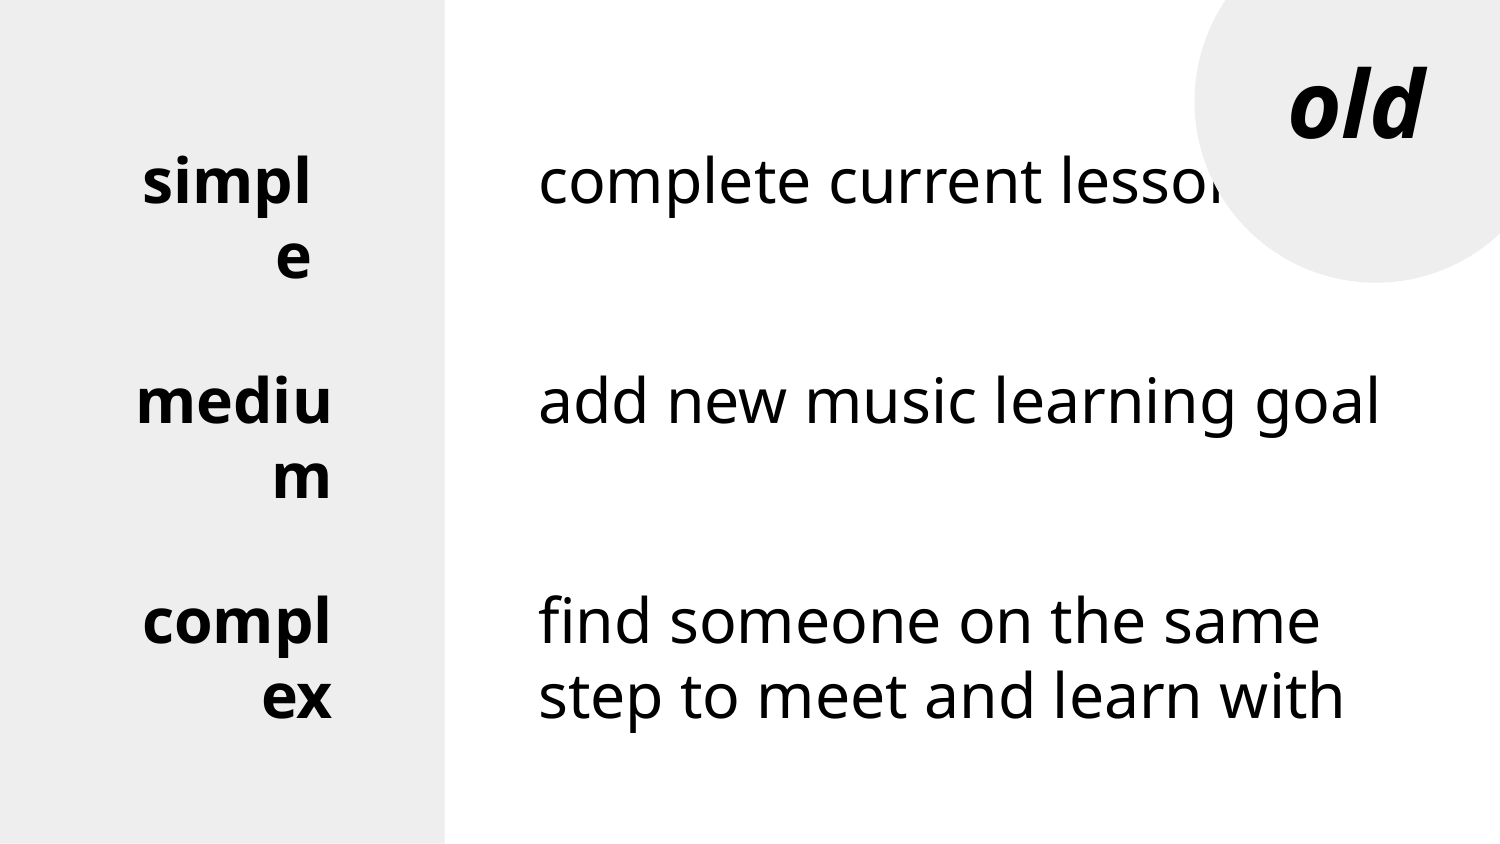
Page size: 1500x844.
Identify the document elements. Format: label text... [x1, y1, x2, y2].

text_box complete current lesson [523, 126, 1263, 245]
text_box simple [117, 126, 328, 245]
text_box medium [96, 346, 349, 465]
text_box old [1194, 0, 1500, 283]
text_box add new music learning goal [523, 346, 1422, 465]
text_box find someone on the same step to meet and learn with [523, 566, 1383, 788]
text_box [0, 0, 445, 844]
text_box complex [96, 566, 349, 685]
